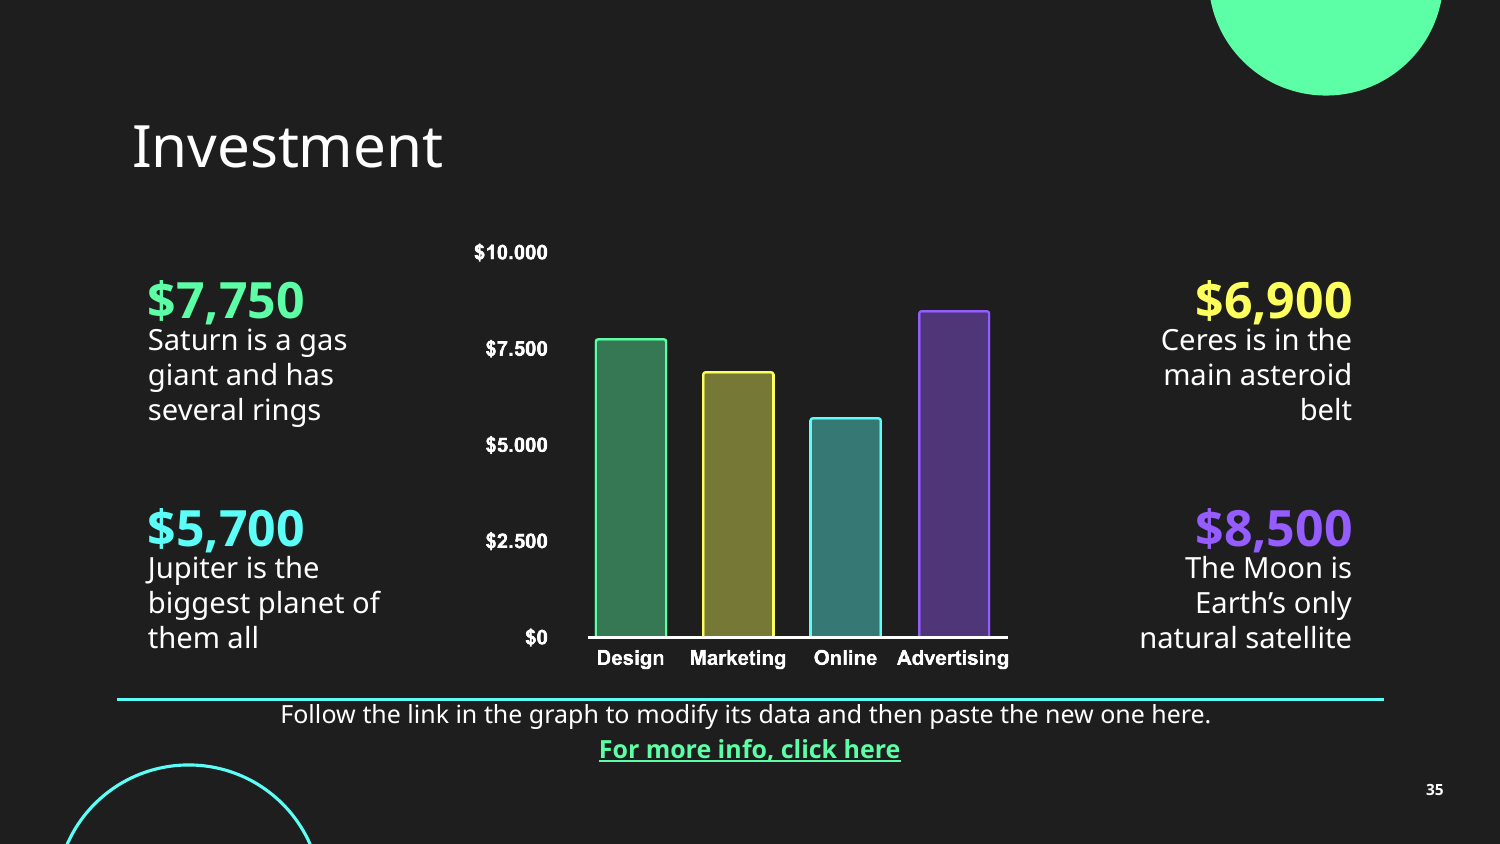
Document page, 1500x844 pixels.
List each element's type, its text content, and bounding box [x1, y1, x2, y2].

text_box $8,500 [1089, 495, 1368, 556]
picture [450, 219, 1049, 693]
text_box Saturn is a gas giant and has several rings [132, 329, 411, 419]
subtitle Follow the link in the graph to modify its data and then paste the new one here. For more info, click here [116, 705, 1383, 757]
text_box The Moon is Earth’s only natural satellite [1089, 556, 1368, 647]
title Investment [117, 106, 1383, 183]
text_box Jupiter is the biggest planet of them all [132, 556, 411, 647]
text_box $7,750 [132, 267, 411, 329]
text_box Ceres is in the main asteroid belt [1089, 329, 1368, 419]
text_box $5,700 [132, 495, 411, 556]
slide_number 35 [1389, 764, 1480, 816]
text_box $6,900 [1089, 267, 1368, 329]
